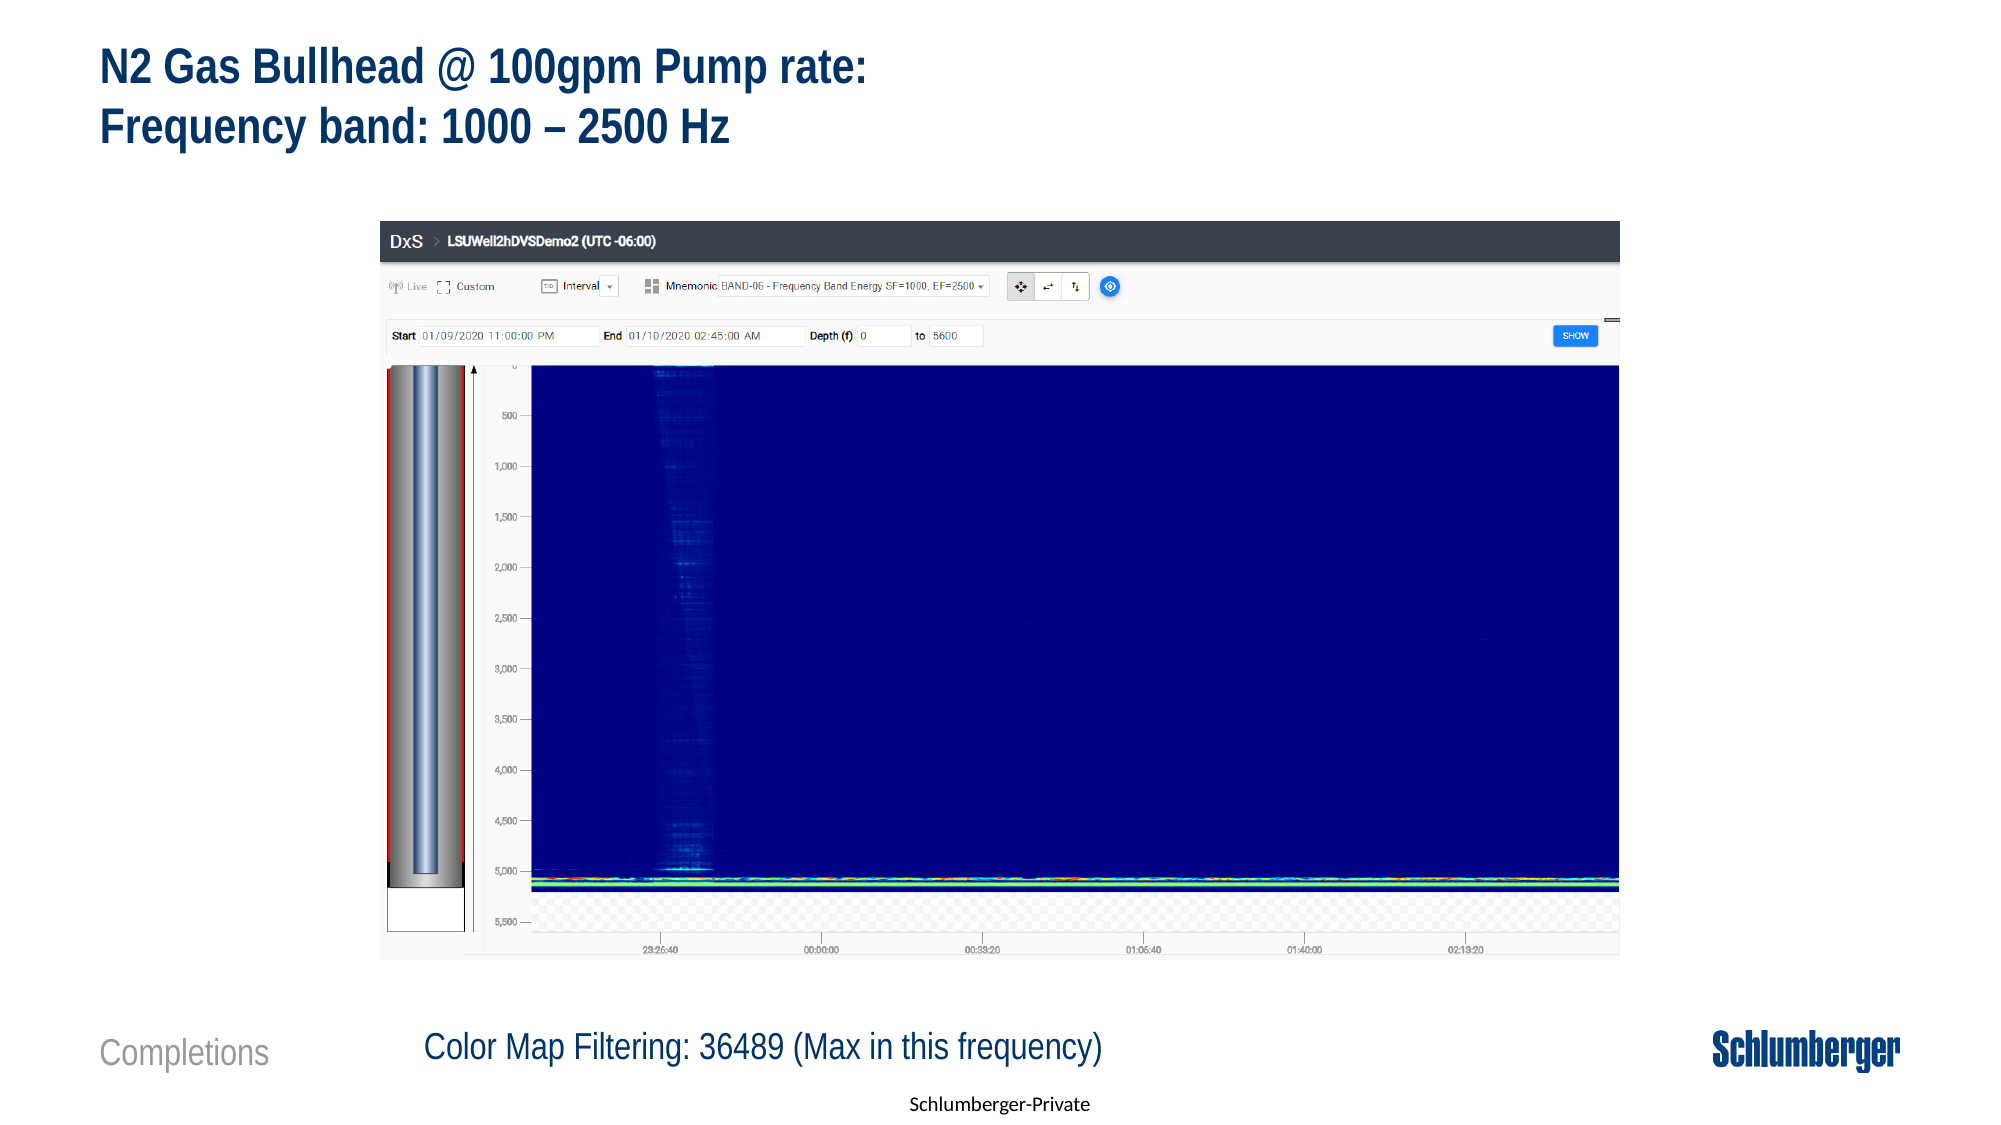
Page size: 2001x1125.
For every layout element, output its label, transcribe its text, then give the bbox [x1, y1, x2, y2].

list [379, 220, 1621, 961]
text_box Color Map Filtering: 36489 (Max in this frequency) [409, 1014, 1127, 1075]
title N2 Gas Bullhead @ 100gpm Pump rate: Frequency band: 1000 – 2500 Hz [84, 0, 1916, 188]
